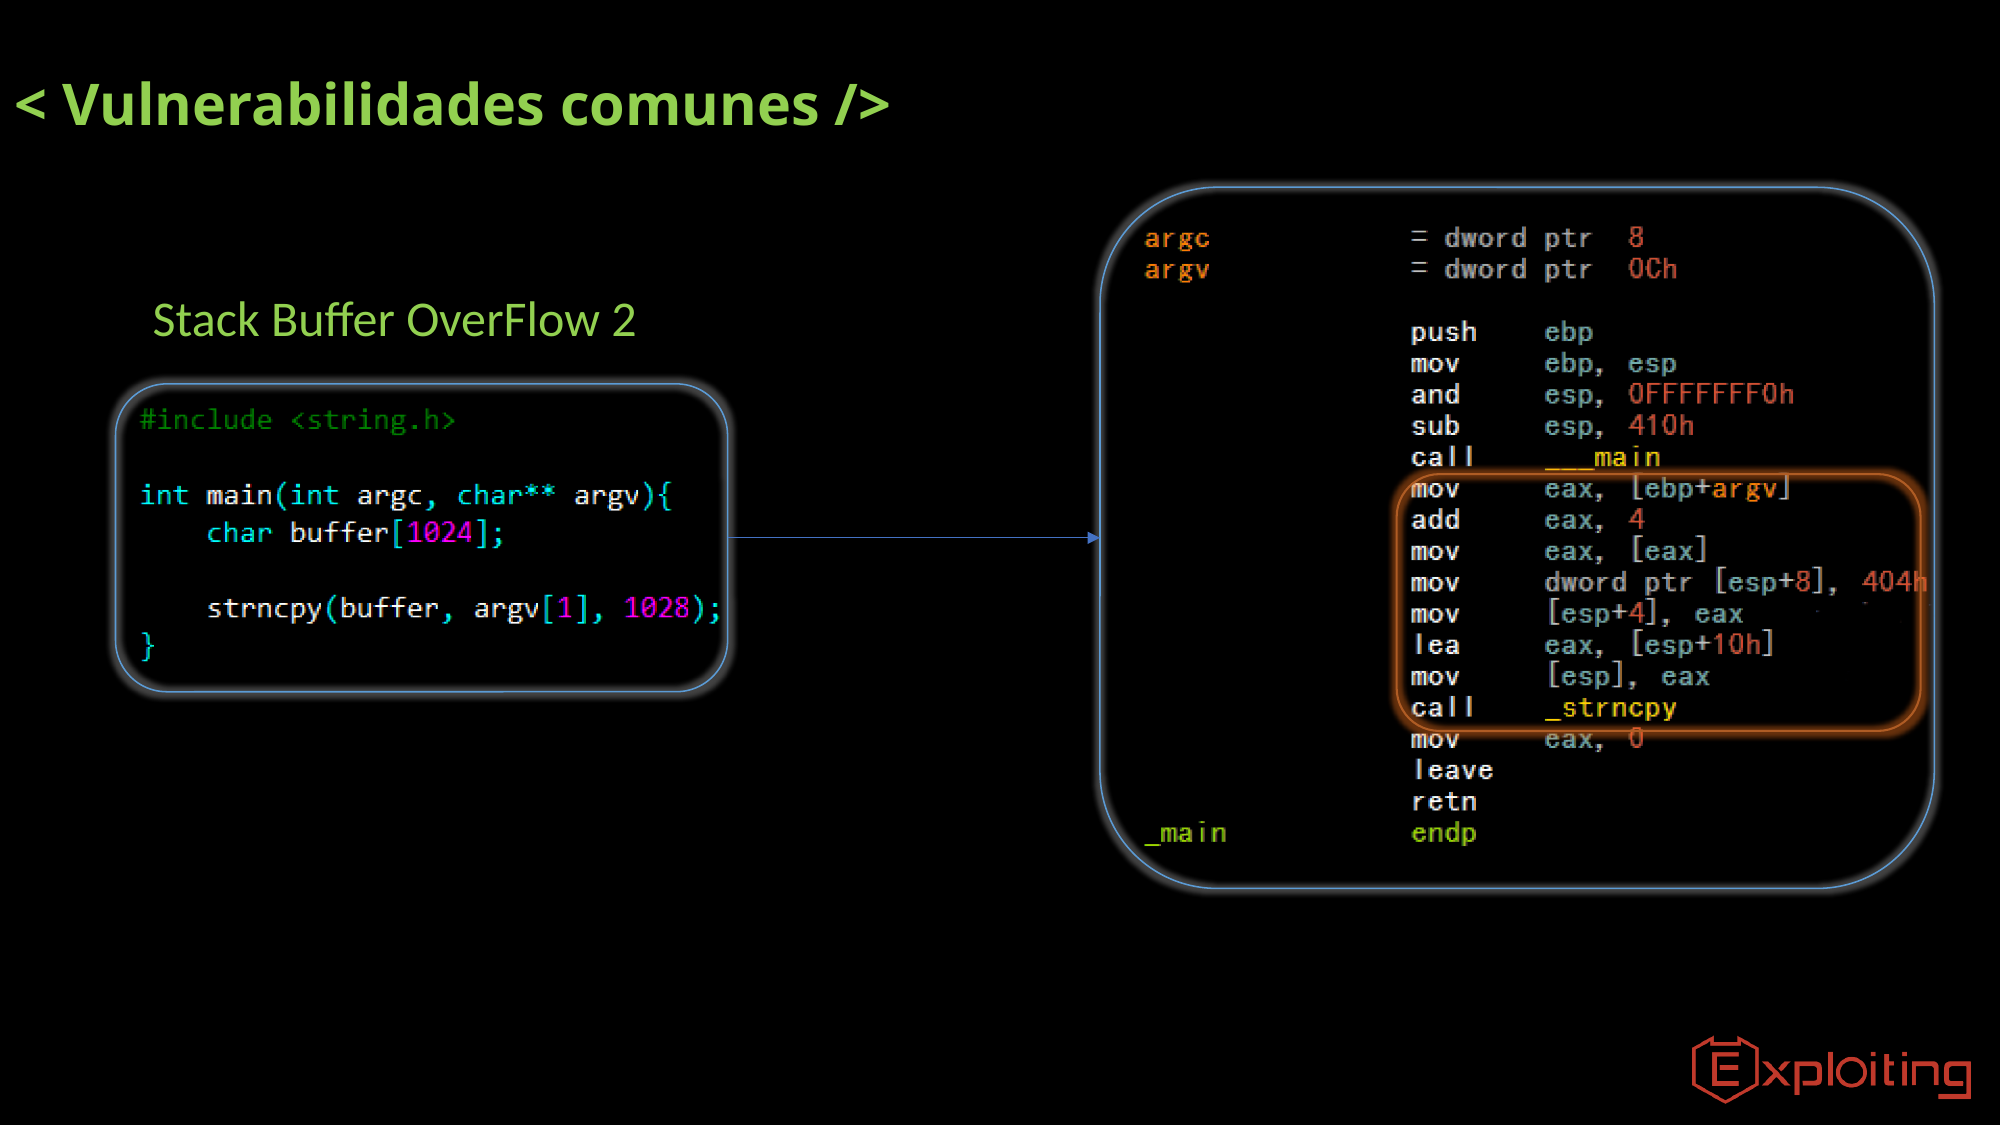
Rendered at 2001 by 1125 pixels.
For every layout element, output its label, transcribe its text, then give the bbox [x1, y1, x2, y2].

text_box [1149, 867, 1885, 889]
picture [1136, 218, 1935, 867]
text_box [1137, 187, 1897, 218]
picture [1692, 1035, 1971, 1105]
text_box [1099, 219, 1136, 856]
text_box [115, 383, 718, 692]
text_box < Vulnerabilidades comunes /> [0, 2, 1500, 146]
text_box Stack Buffer OverFlow 2 [137, 249, 652, 354]
picture [129, 404, 728, 672]
